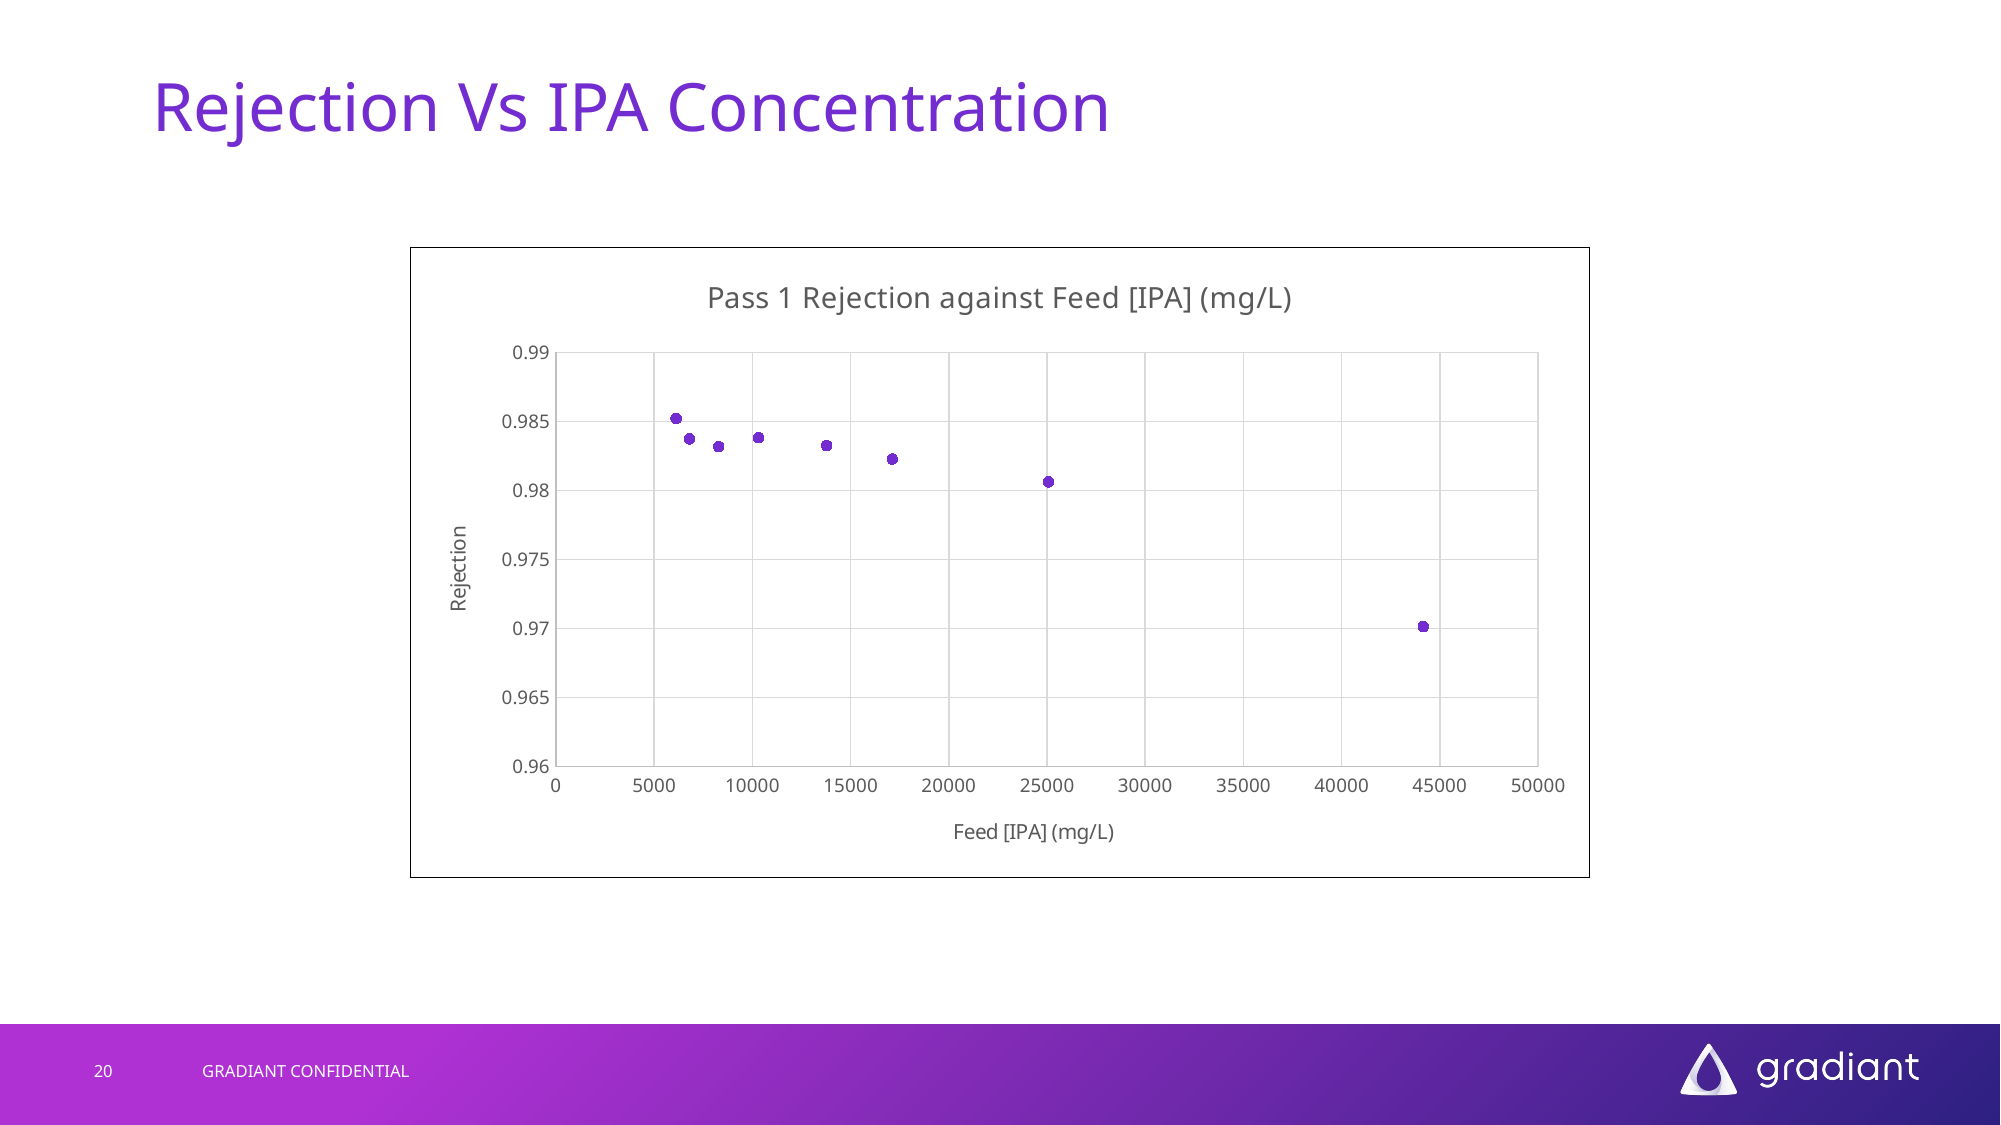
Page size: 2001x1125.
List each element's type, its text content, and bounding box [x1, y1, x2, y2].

chart [410, 247, 1590, 878]
slide_number 20 [78, 1042, 187, 1103]
picture [1680, 1043, 1919, 1096]
footer GRADIANT CONFIDENTIAL [187, 1042, 862, 1103]
title Rejection Vs IPA Concentration [137, 59, 1863, 161]
